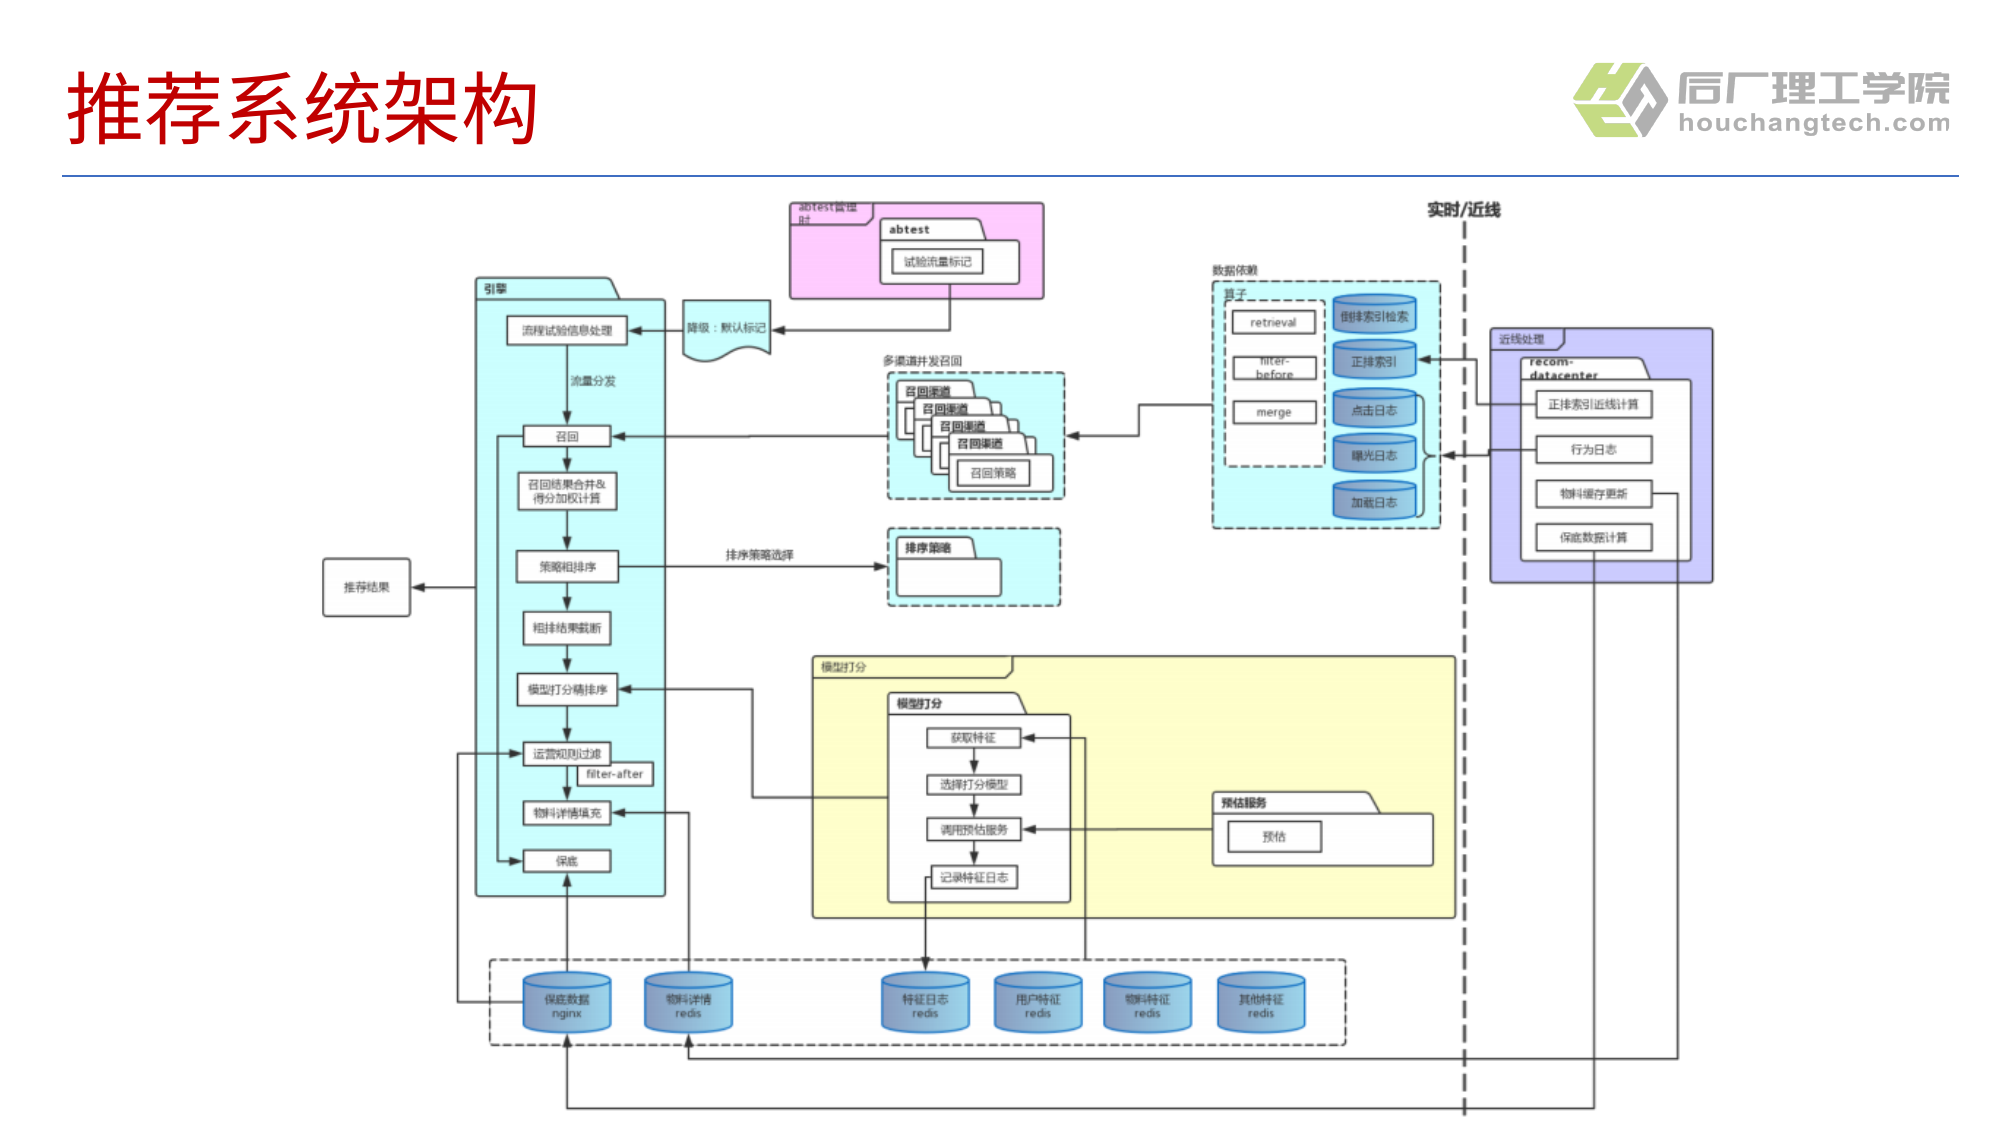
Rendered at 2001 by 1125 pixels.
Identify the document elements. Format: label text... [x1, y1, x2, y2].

picture [302, 187, 1732, 1121]
title 推荐系统架构 [57, 59, 1728, 167]
